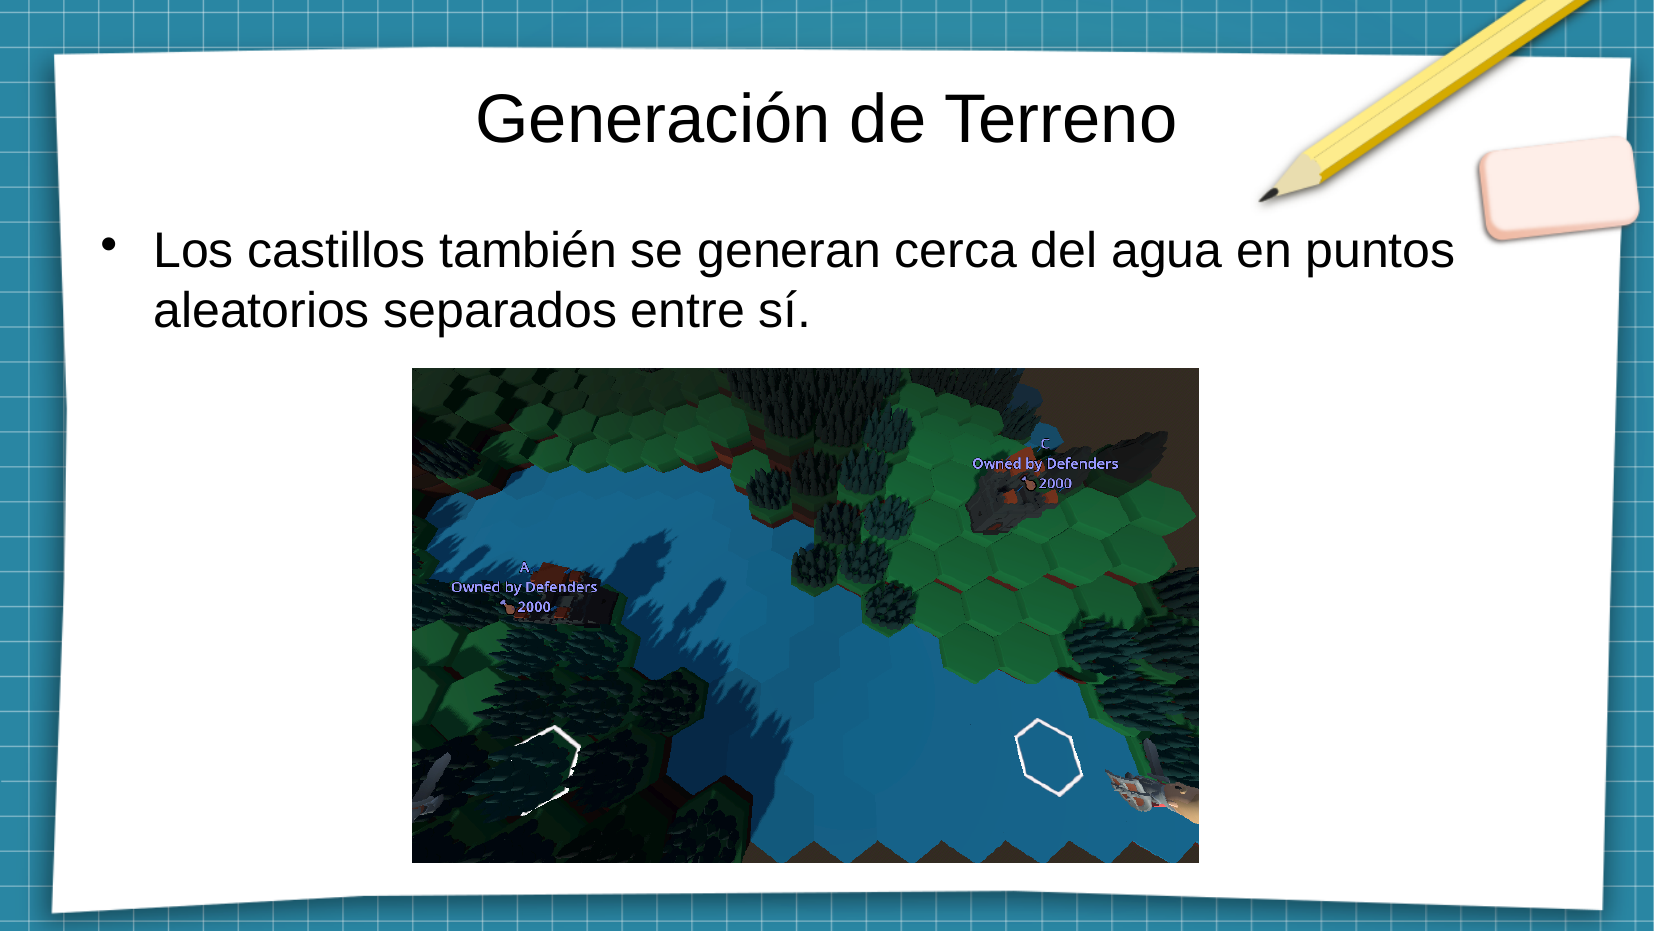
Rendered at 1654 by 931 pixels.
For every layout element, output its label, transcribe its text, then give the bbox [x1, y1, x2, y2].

list Los castillos también se generan cerca del agua en puntos aleatorios separados entre sí. [82, 217, 1571, 757]
title Generación de Terreno [82, 37, 1571, 193]
picture [0, 0, 1654, 931]
